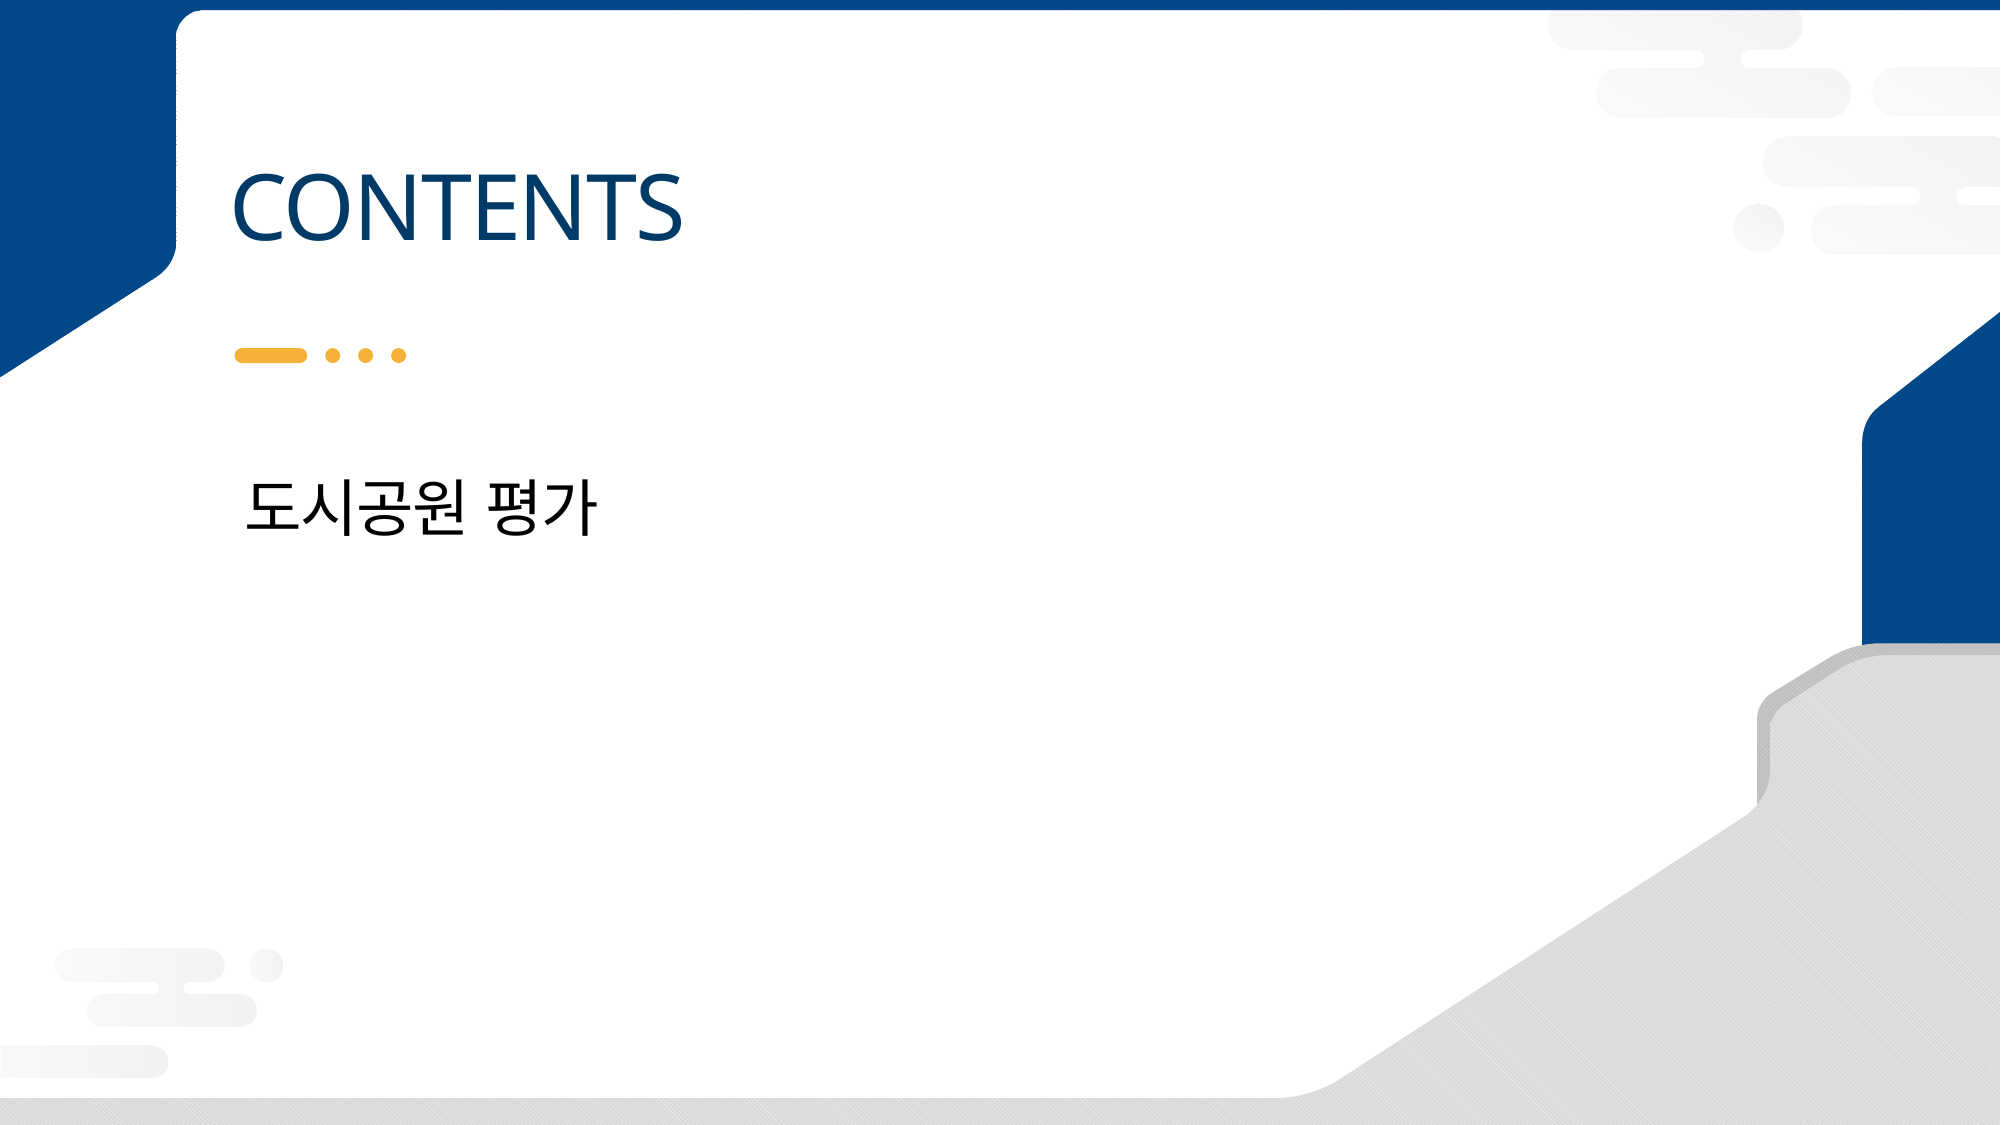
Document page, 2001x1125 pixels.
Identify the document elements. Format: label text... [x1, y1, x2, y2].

text_box 도시공원 평가 [244, 468, 1617, 544]
